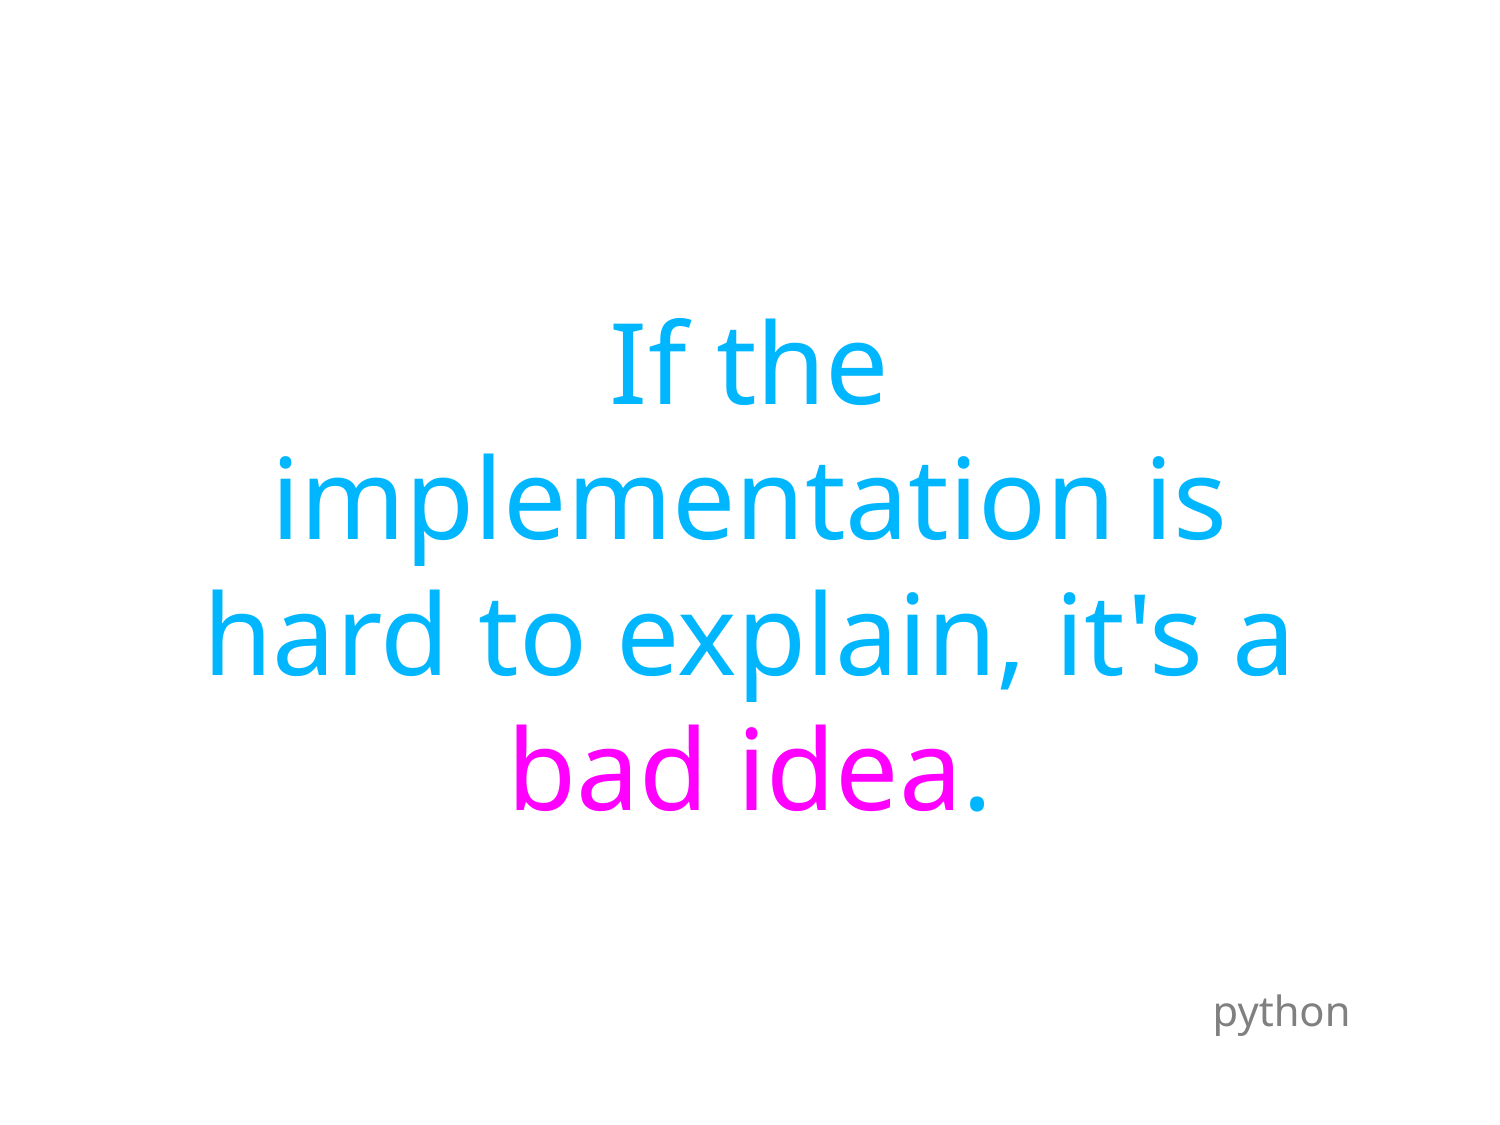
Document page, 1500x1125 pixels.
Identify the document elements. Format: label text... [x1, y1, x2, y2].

title If the implementation is hard to explain, it's a bad idea. [159, 208, 1341, 917]
text_box python [1104, 984, 1459, 1035]
